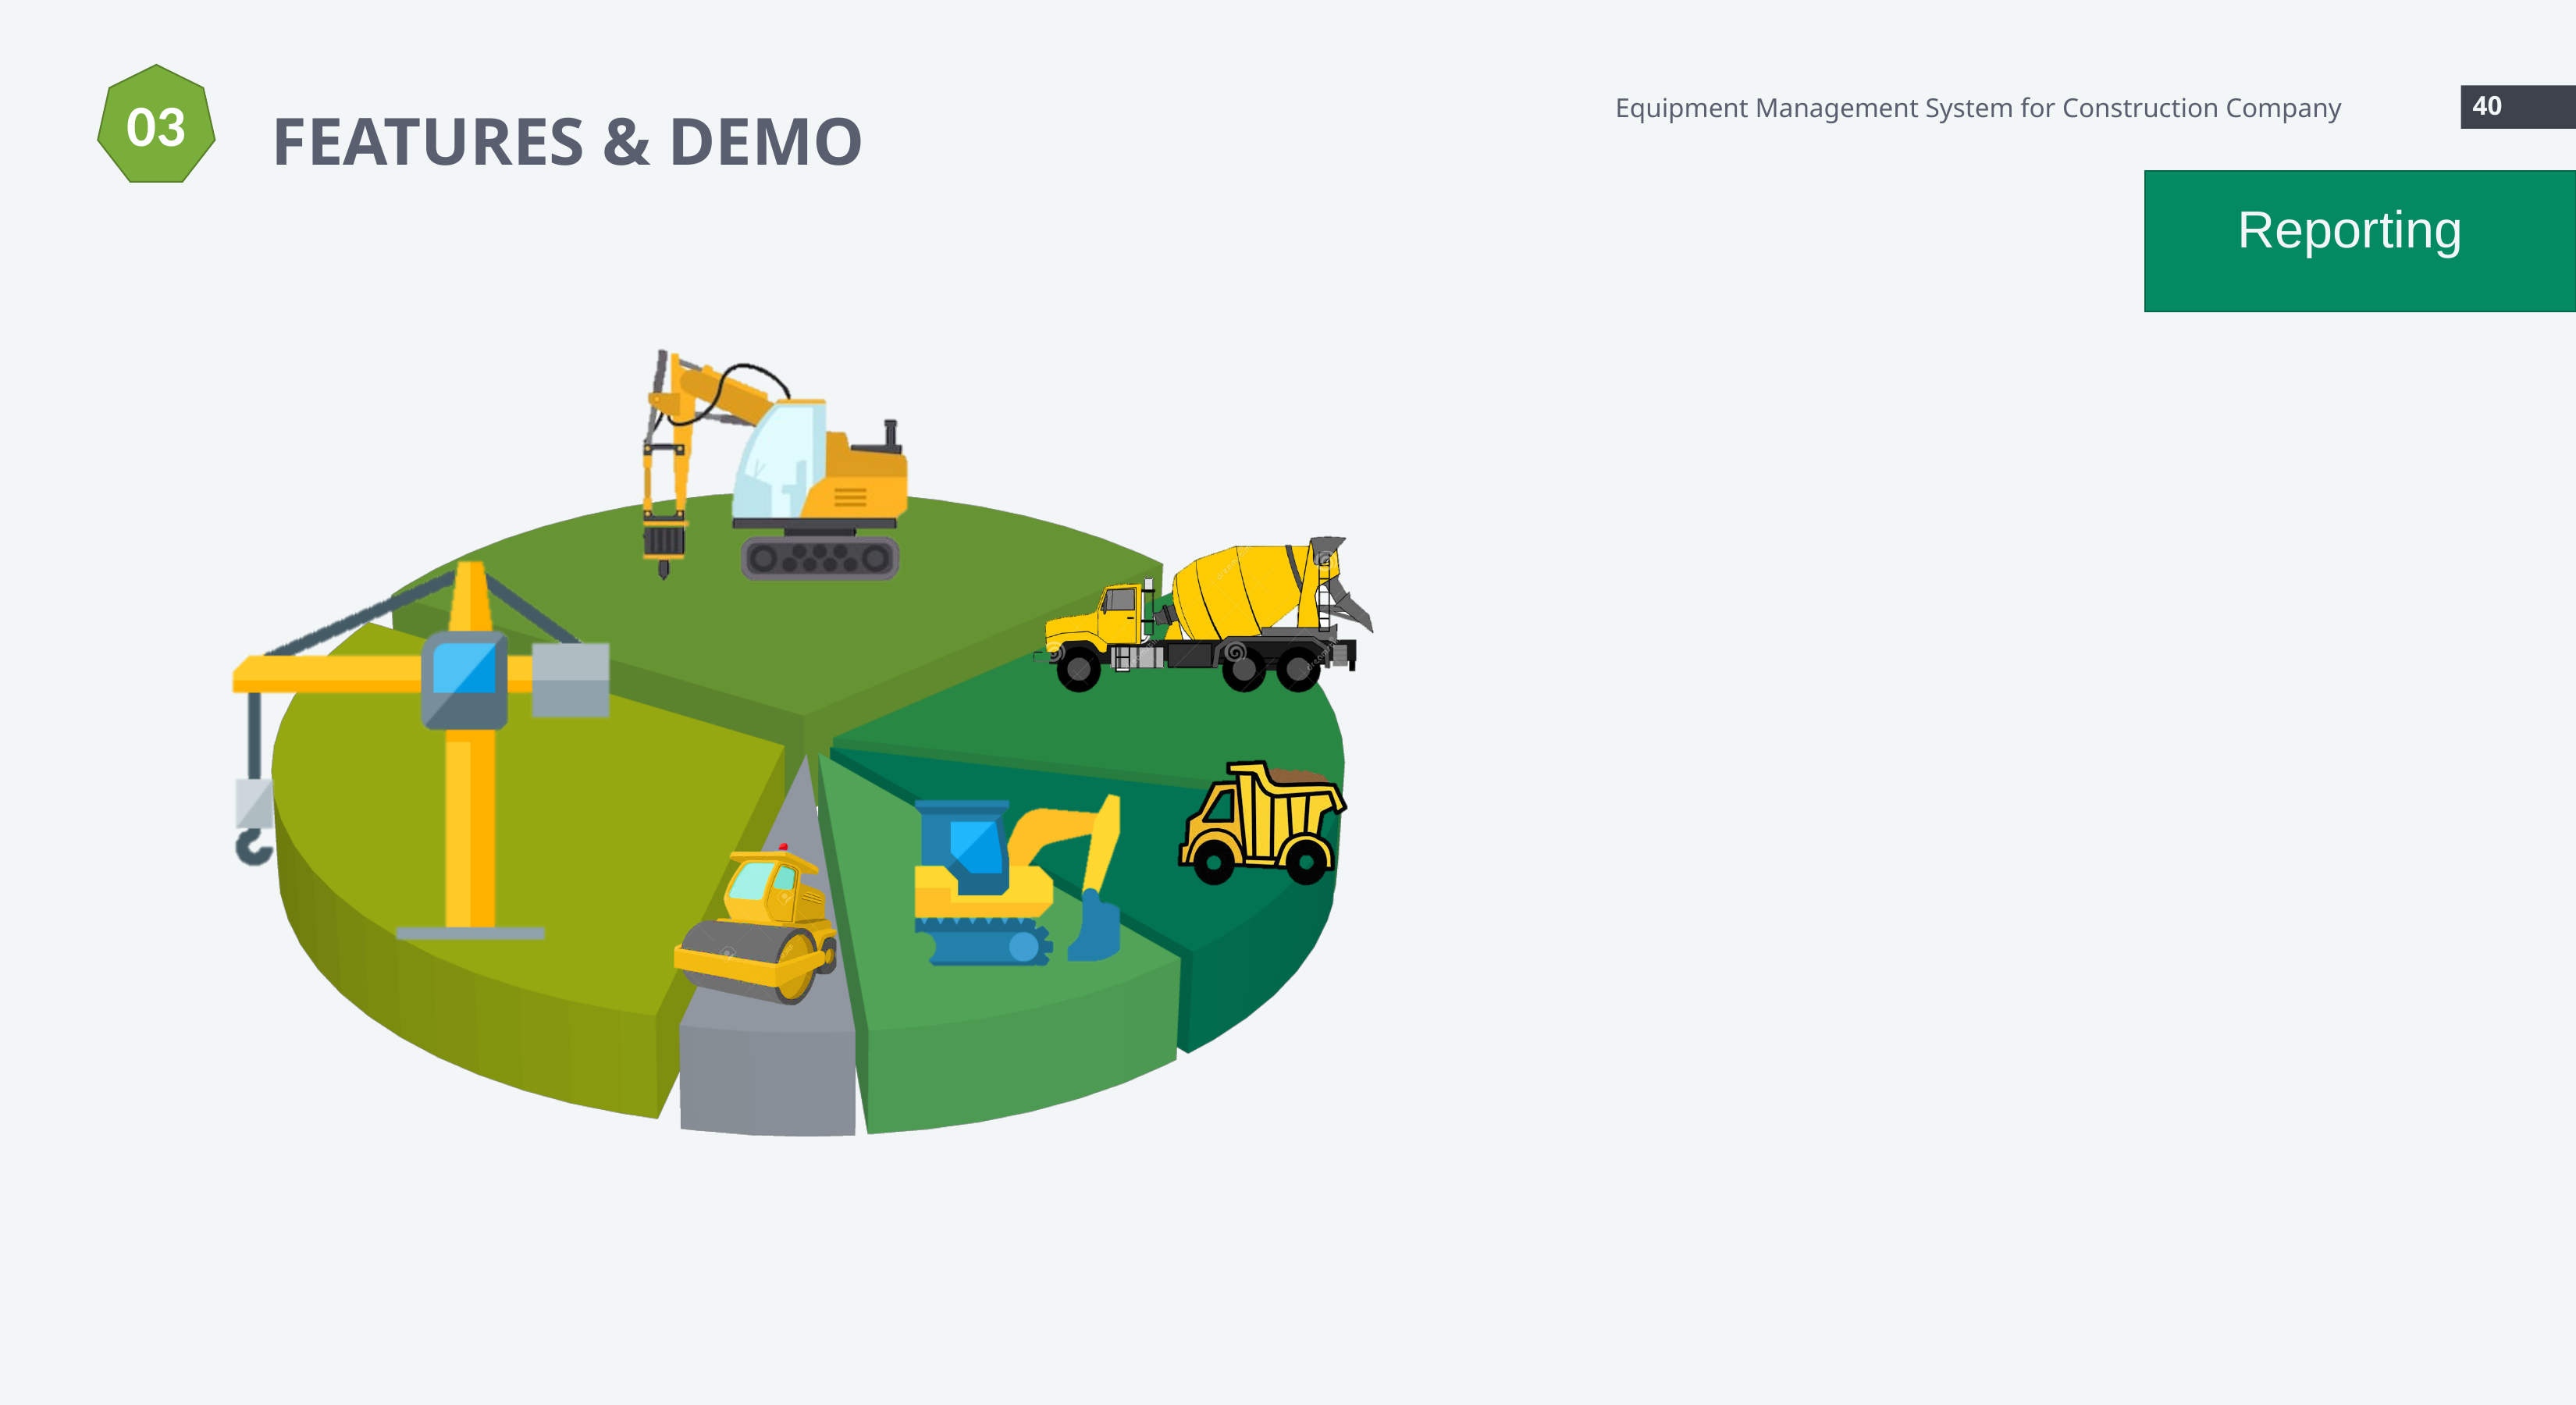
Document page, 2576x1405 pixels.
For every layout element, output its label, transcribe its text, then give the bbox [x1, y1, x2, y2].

picture [1009, 509, 1402, 738]
text_box 03 [97, 63, 216, 183]
picture [224, 301, 941, 952]
text_box [2144, 170, 2576, 312]
text_box FEATURES & DEMO [259, 71, 977, 184]
chart [156, 393, 1462, 1251]
picture [653, 823, 857, 1026]
text_box Reporting [2144, 171, 2556, 264]
slide_number 40 [2460, 69, 2576, 145]
picture [892, 756, 1126, 991]
footer Equipment Management System for Construction Company [1485, 69, 2355, 145]
